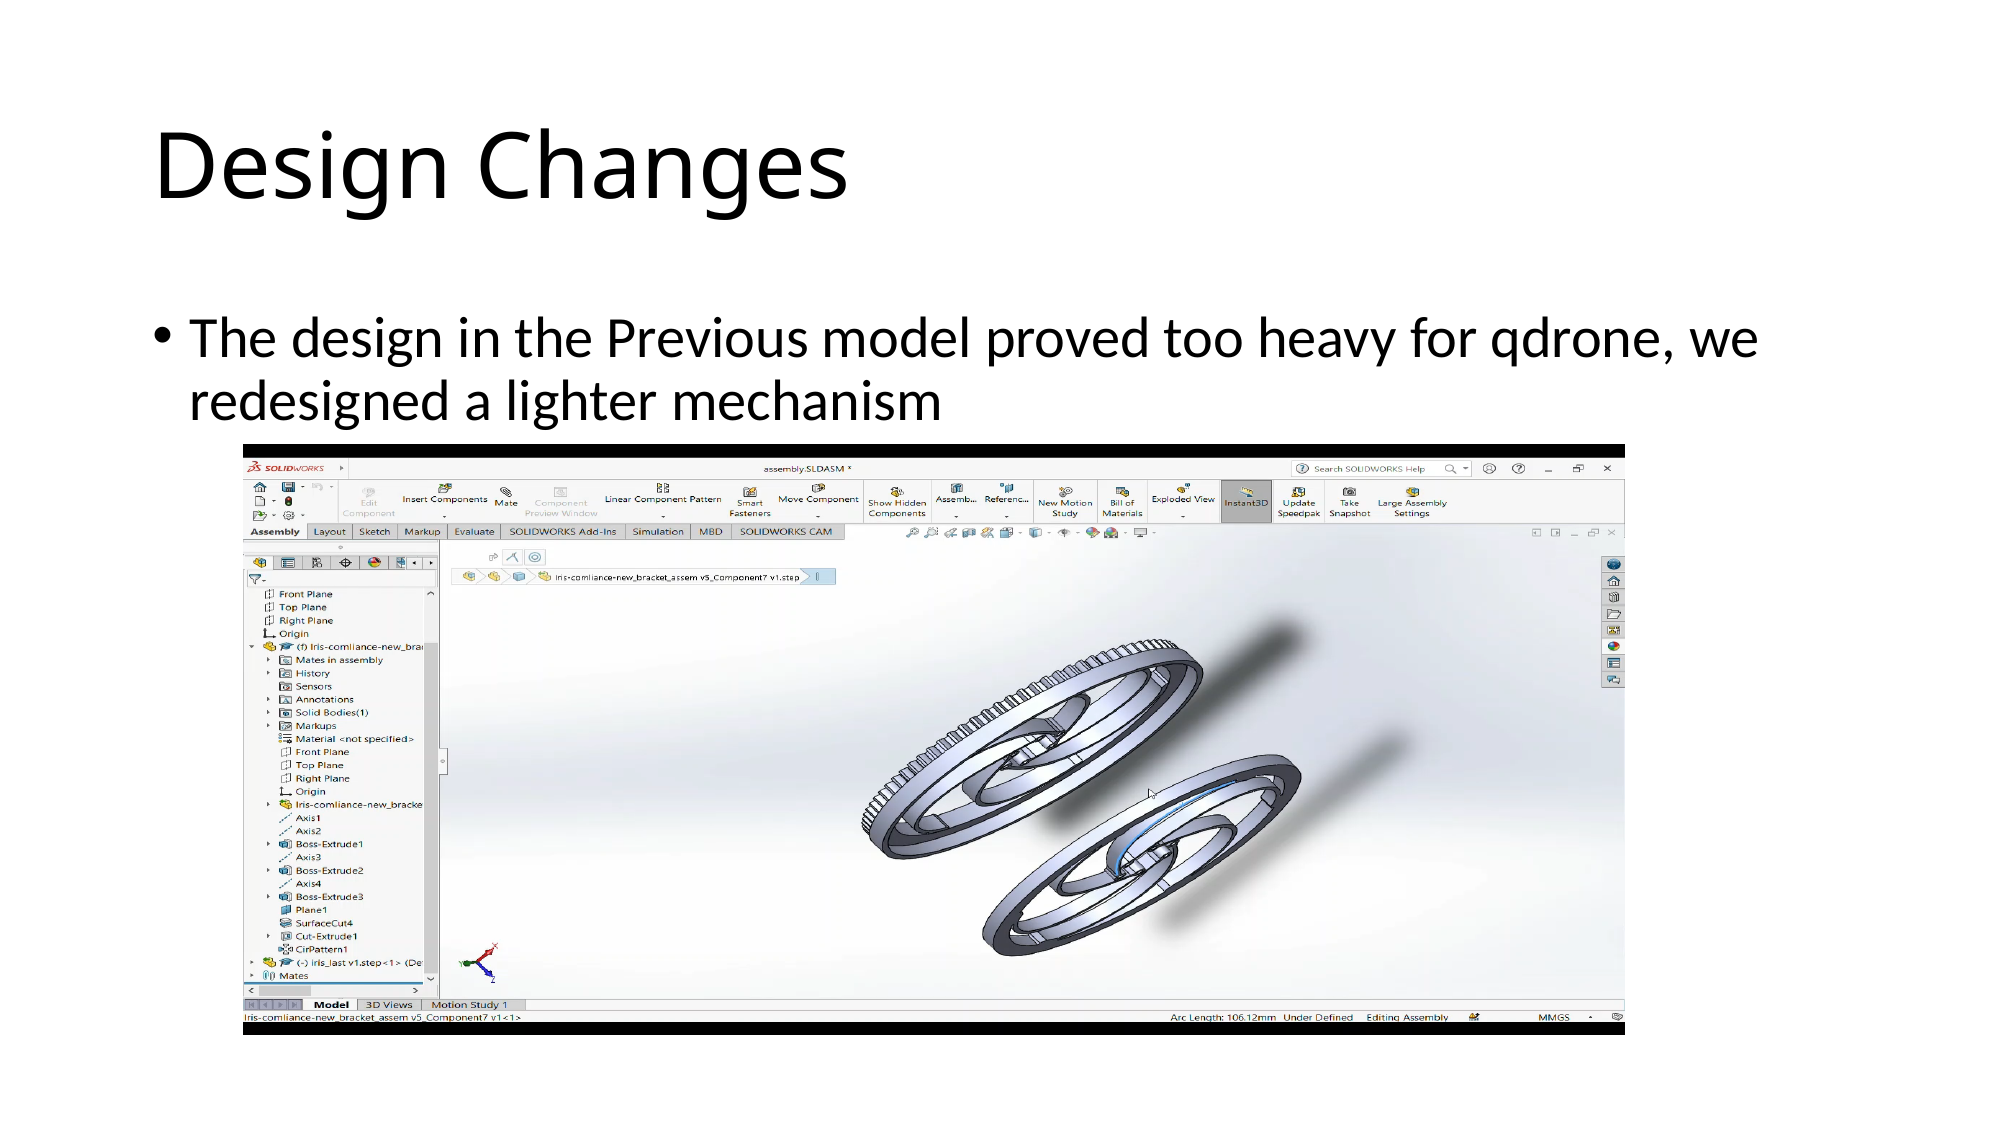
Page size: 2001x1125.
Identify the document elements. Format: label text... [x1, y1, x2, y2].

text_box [242, 443, 1626, 1036]
list The design in the Previous model proved too heavy for qdrone, we redesigned a lighter mechanism [137, 299, 1863, 1014]
title Design Changes [137, 59, 1863, 278]
